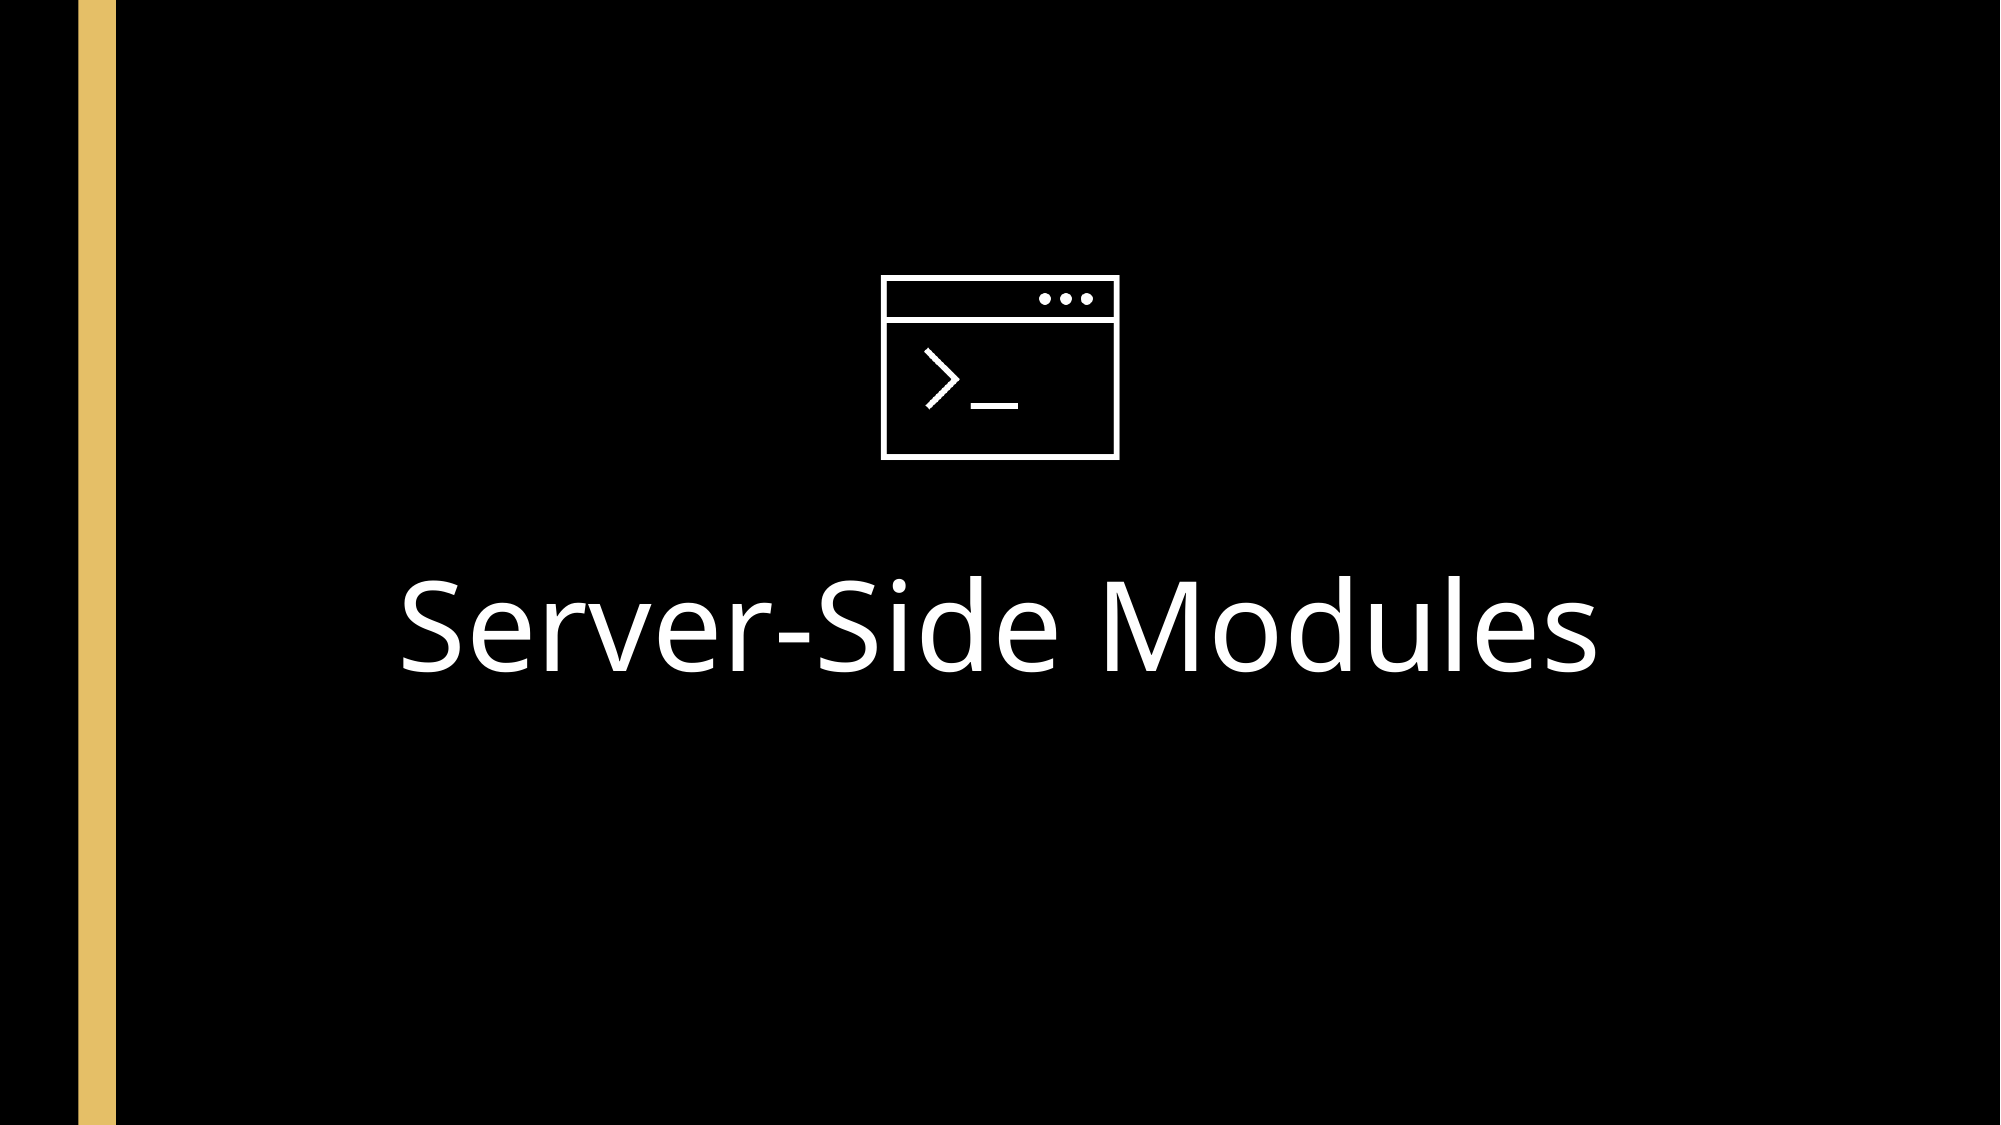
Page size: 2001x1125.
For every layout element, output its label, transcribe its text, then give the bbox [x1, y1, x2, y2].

picture [857, 224, 1143, 510]
title Server-Side Modules [212, 509, 1788, 754]
